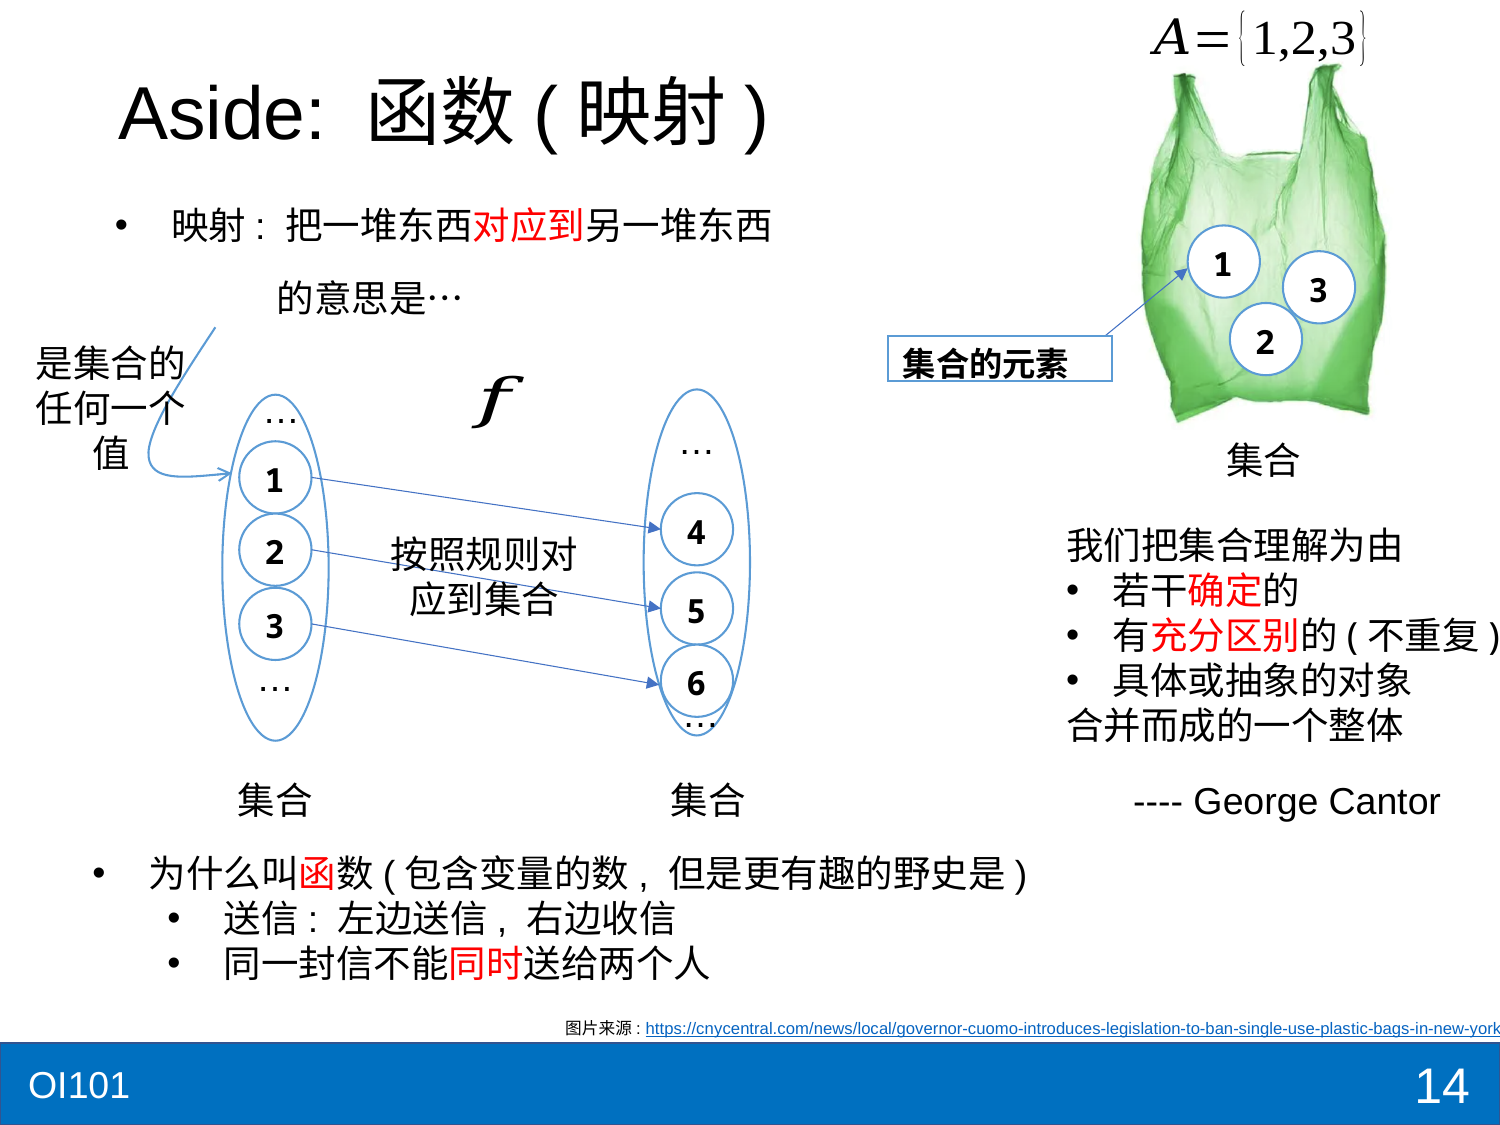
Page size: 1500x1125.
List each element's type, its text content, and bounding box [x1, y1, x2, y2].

text_box [283, 564, 329, 623]
slide_number 14 [1147, 1054, 1485, 1114]
text_box 1 [238, 440, 313, 514]
text_box [242, 707, 309, 742]
text_box [286, 491, 330, 549]
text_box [1084, 268, 1188, 354]
text_box [671, 388, 723, 409]
text_box 集合的元素 [887, 335, 1113, 382]
text_box [306, 638, 316, 705]
title Aside: 函数(映射) [103, 59, 1131, 171]
text_box 我们把集合理解为由 若干确定的 有充分区别的(不重复) 具体或抽象的对象 合并而成的一个整体 [1051, 514, 1500, 755]
text_box 集合 [1211, 430, 1317, 490]
text_box … [241, 646, 309, 707]
text_box 映射: 把一堆东西对应到另一堆东西 [100, 195, 788, 255]
text_box 2 [238, 512, 313, 587]
text_box 4 [659, 492, 735, 567]
picture [1131, 59, 1397, 430]
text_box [311, 477, 661, 530]
text_box 6 [660, 643, 735, 703]
text_box … [247, 378, 315, 438]
text_box [221, 419, 322, 703]
text_box [642, 426, 752, 687]
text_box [311, 549, 661, 609]
text_box 3 [238, 586, 313, 646]
text_box 5 [659, 571, 735, 644]
text_box … [667, 683, 735, 743]
text_box [147, 326, 232, 482]
text_box 图片来源: https://cnycentral.com/news/local/governor-cuomo-introduces-legislation-to-ban-single-use-plastic-bags-in-new-york [550, 1010, 1500, 1046]
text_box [311, 623, 660, 685]
text_box 为什么叫函数(包含变量的数, 但是更有趣的野史是) 送信: 左边送信, 右边收信 同一封信不能同时送给两个人 [77, 842, 1043, 993]
text_box … [663, 409, 731, 470]
text_box ---- George Cantor [1118, 769, 1467, 830]
